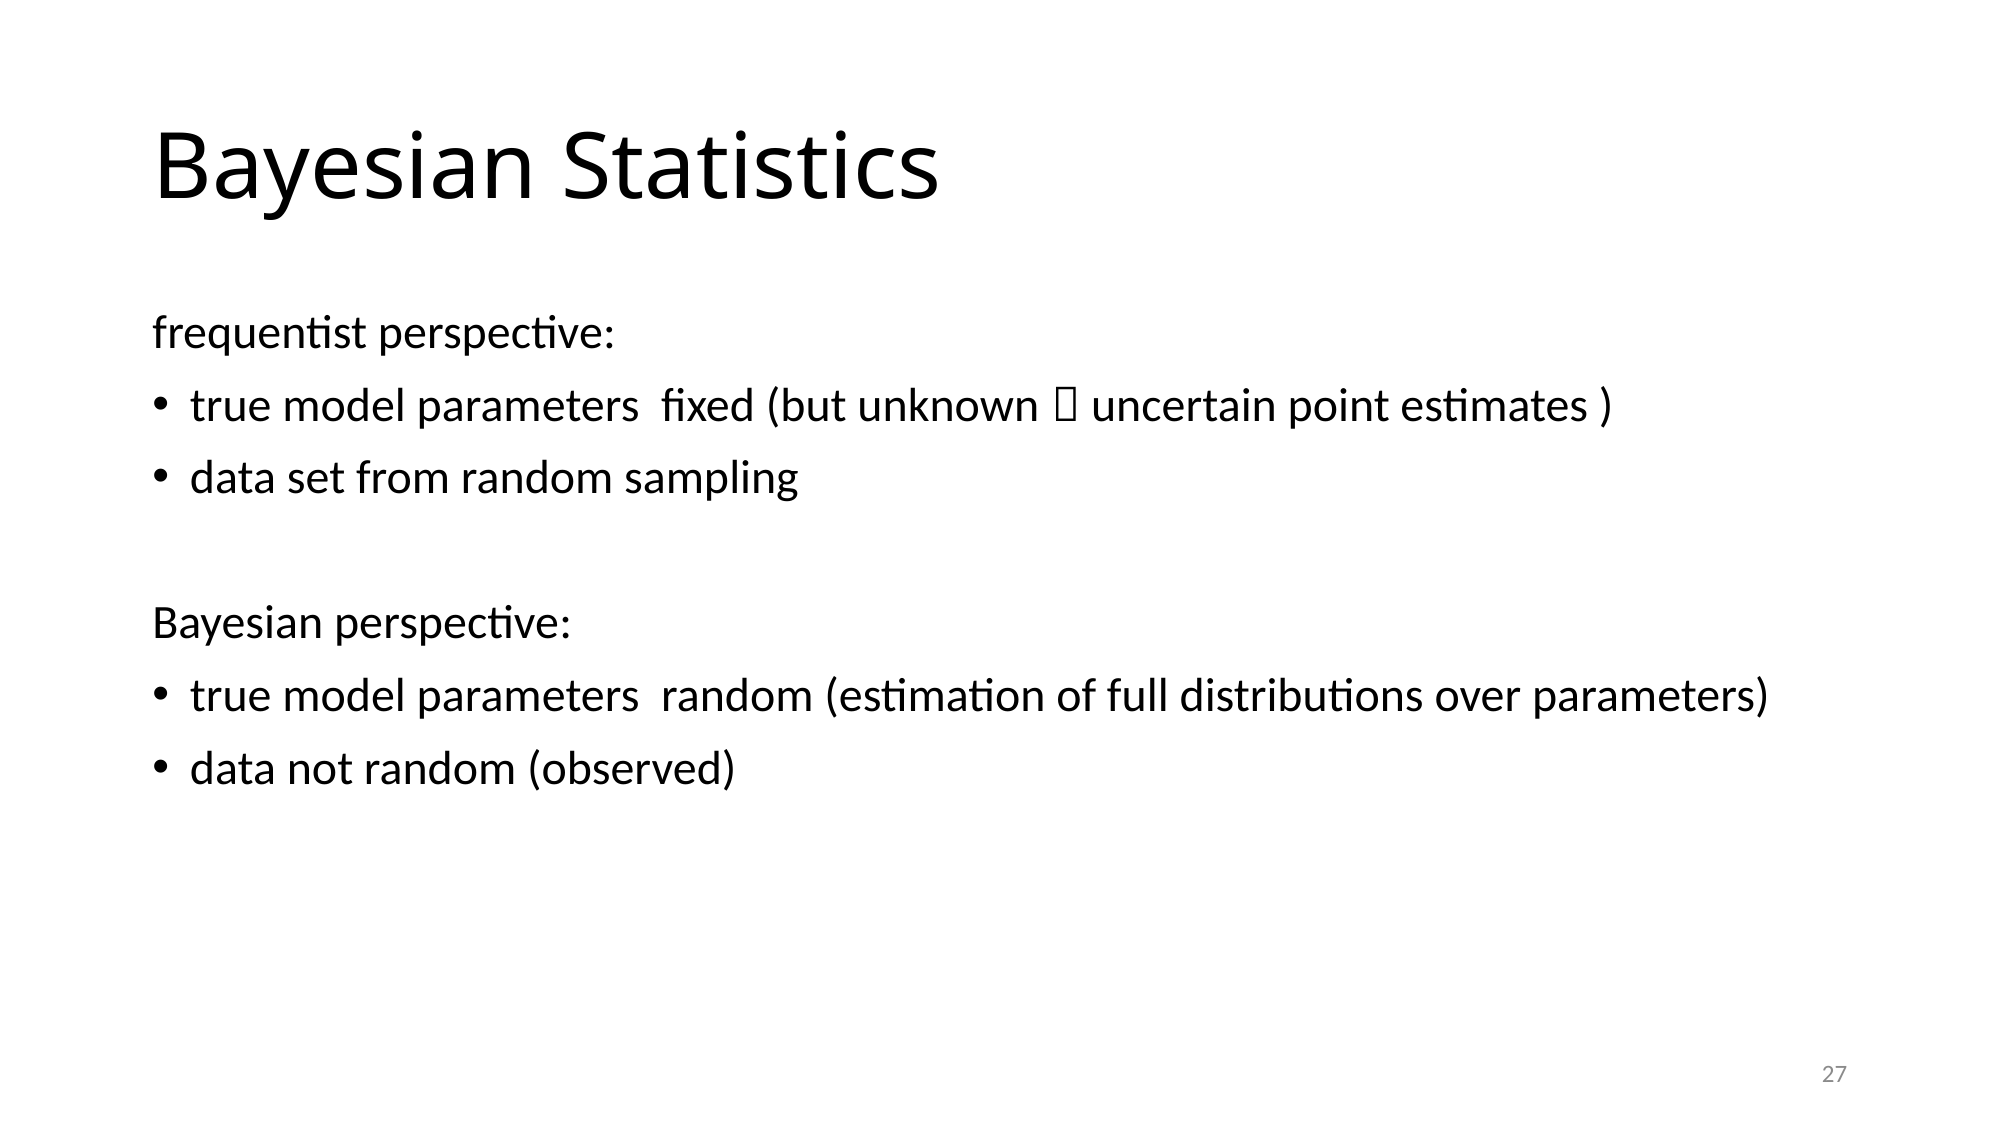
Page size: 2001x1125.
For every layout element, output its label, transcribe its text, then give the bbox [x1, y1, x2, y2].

title Bayesian Statistics [137, 59, 1863, 278]
slide_number 27 [1412, 1042, 1863, 1103]
